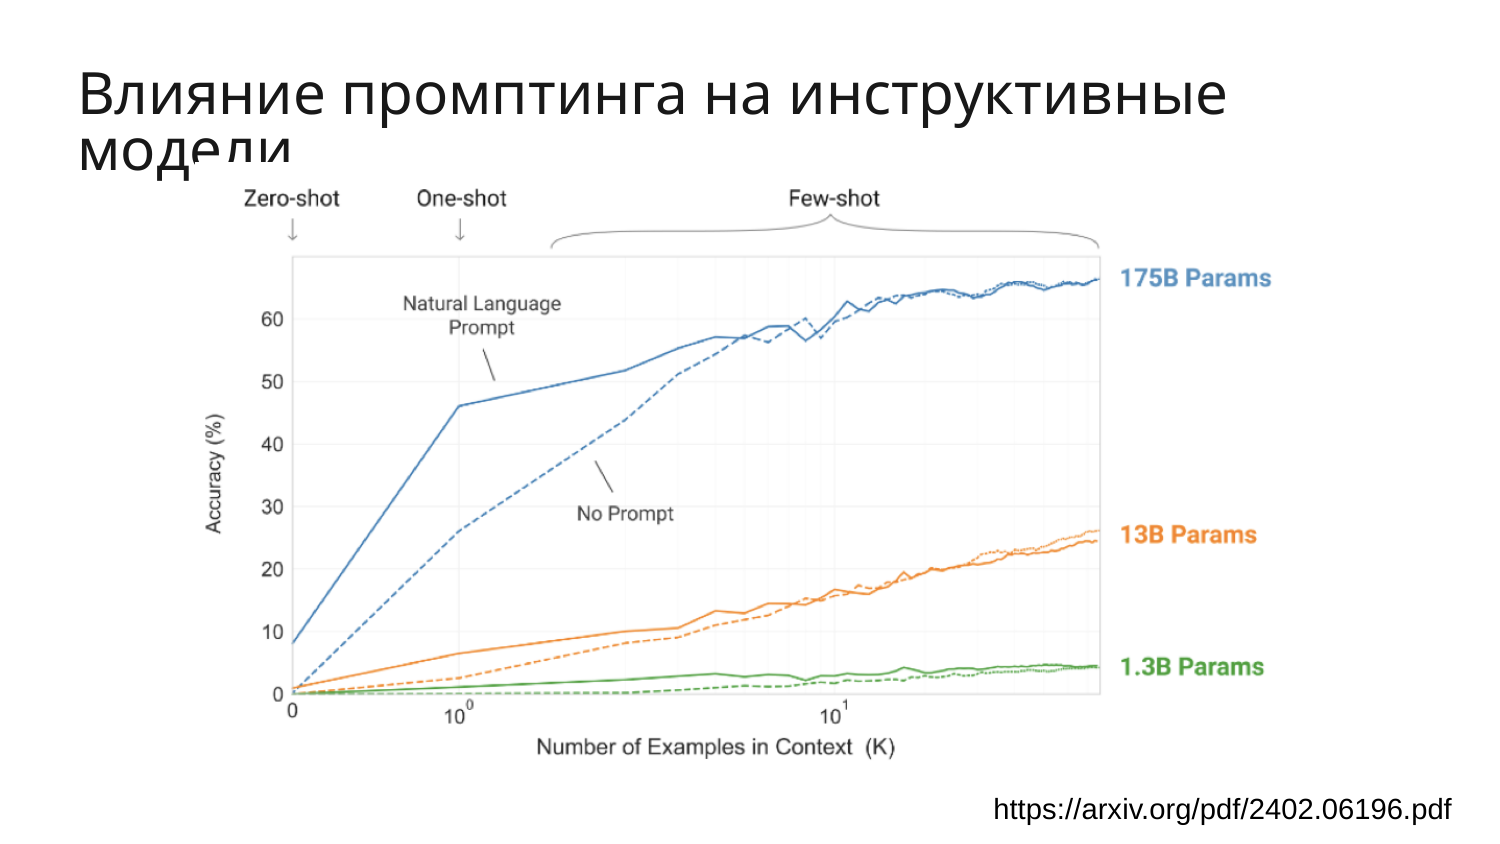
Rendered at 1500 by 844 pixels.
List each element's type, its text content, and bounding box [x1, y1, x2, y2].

text_box https://arxiv.org/pdf/2402.06196.pdf [993, 789, 1453, 825]
picture [195, 162, 1305, 782]
title Влияние промптинга на инструктивные модели [73, 65, 1427, 156]
